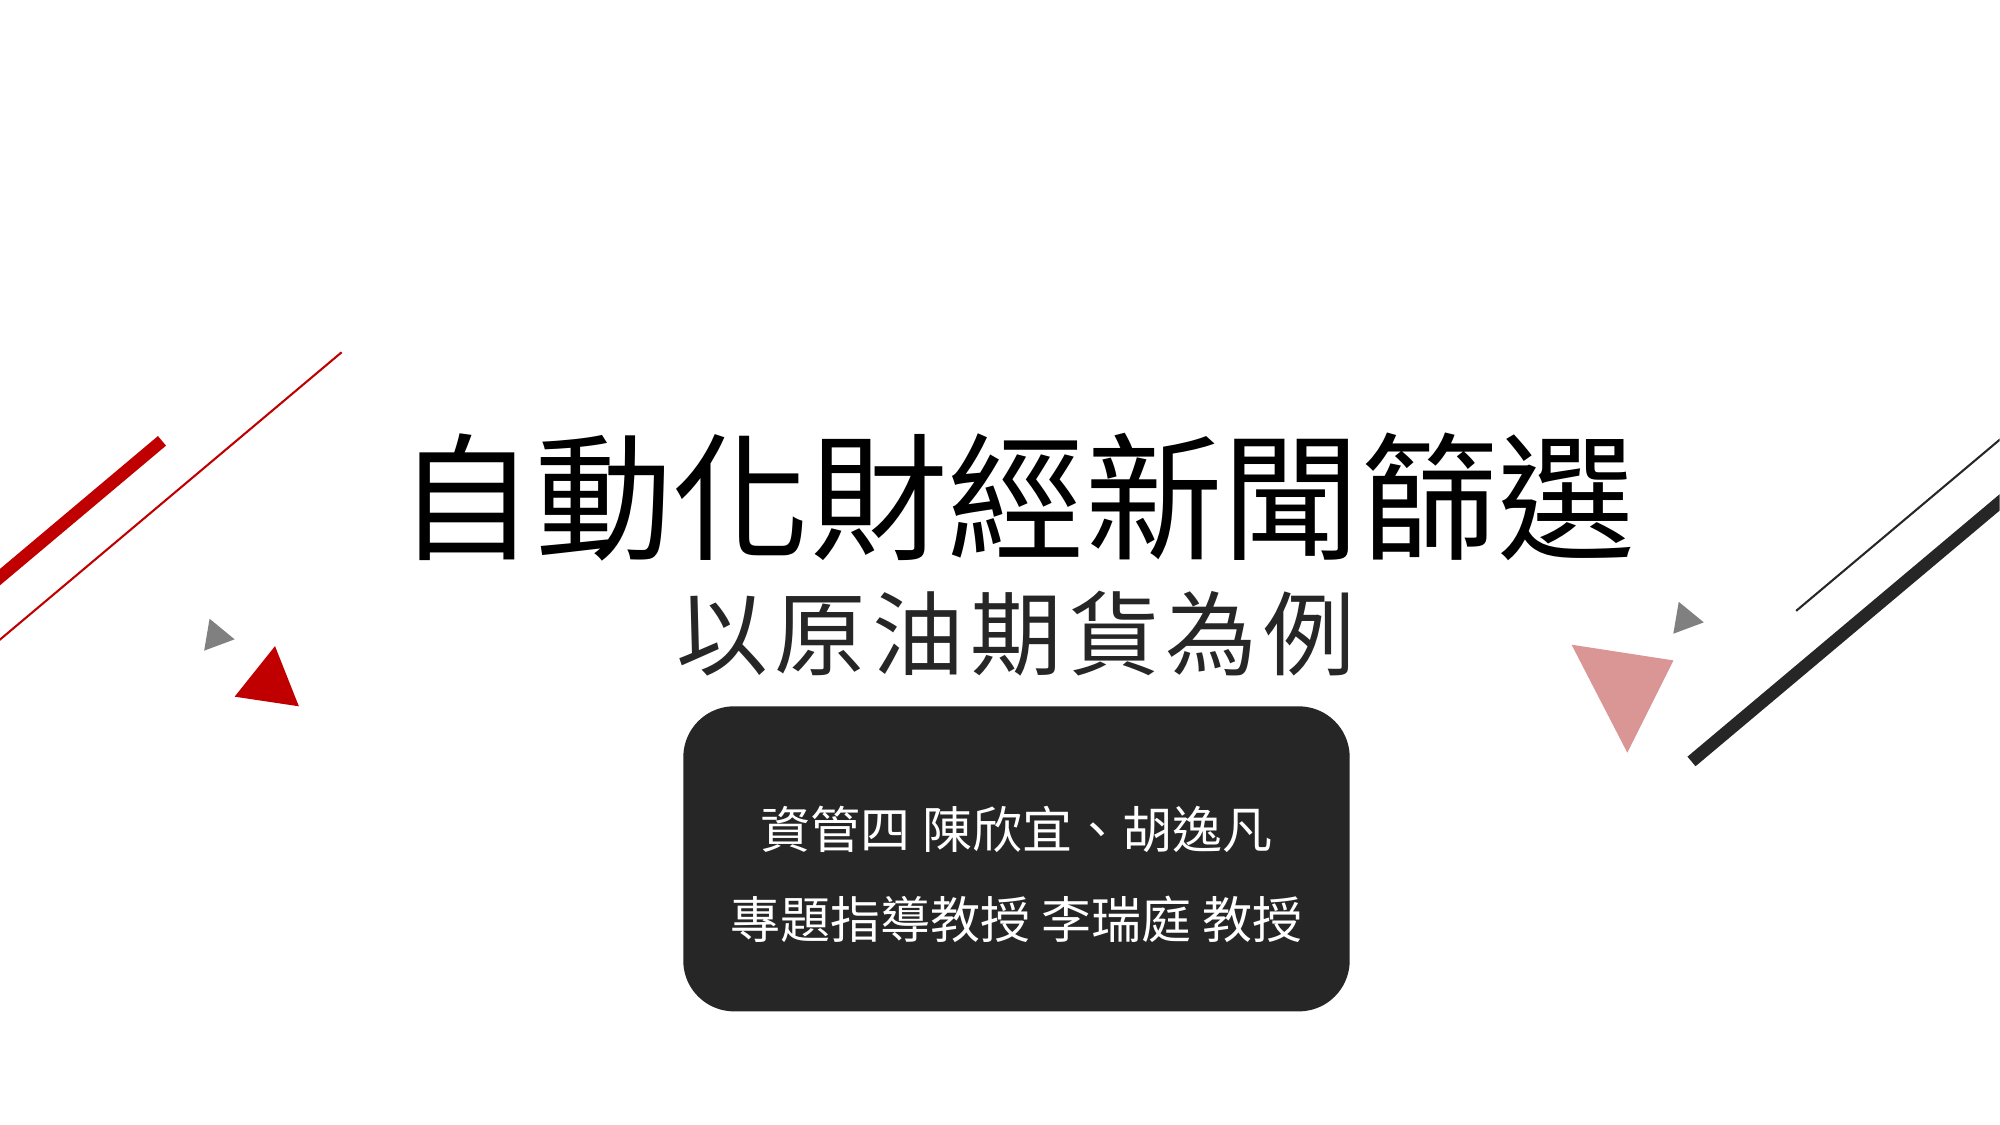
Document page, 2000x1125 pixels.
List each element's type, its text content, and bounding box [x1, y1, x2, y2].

text_box [1595, 654, 1676, 755]
text_box 資管四 陳欣宜、胡逸凡 專題指導教授 李瑞庭 教授 [681, 704, 1352, 1014]
text_box [1671, 599, 1686, 636]
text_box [1691, 253, 2000, 762]
text_box 自動化財經新聞篩選 以原油期貨為例 [382, 404, 1651, 695]
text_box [0, 352, 342, 799]
